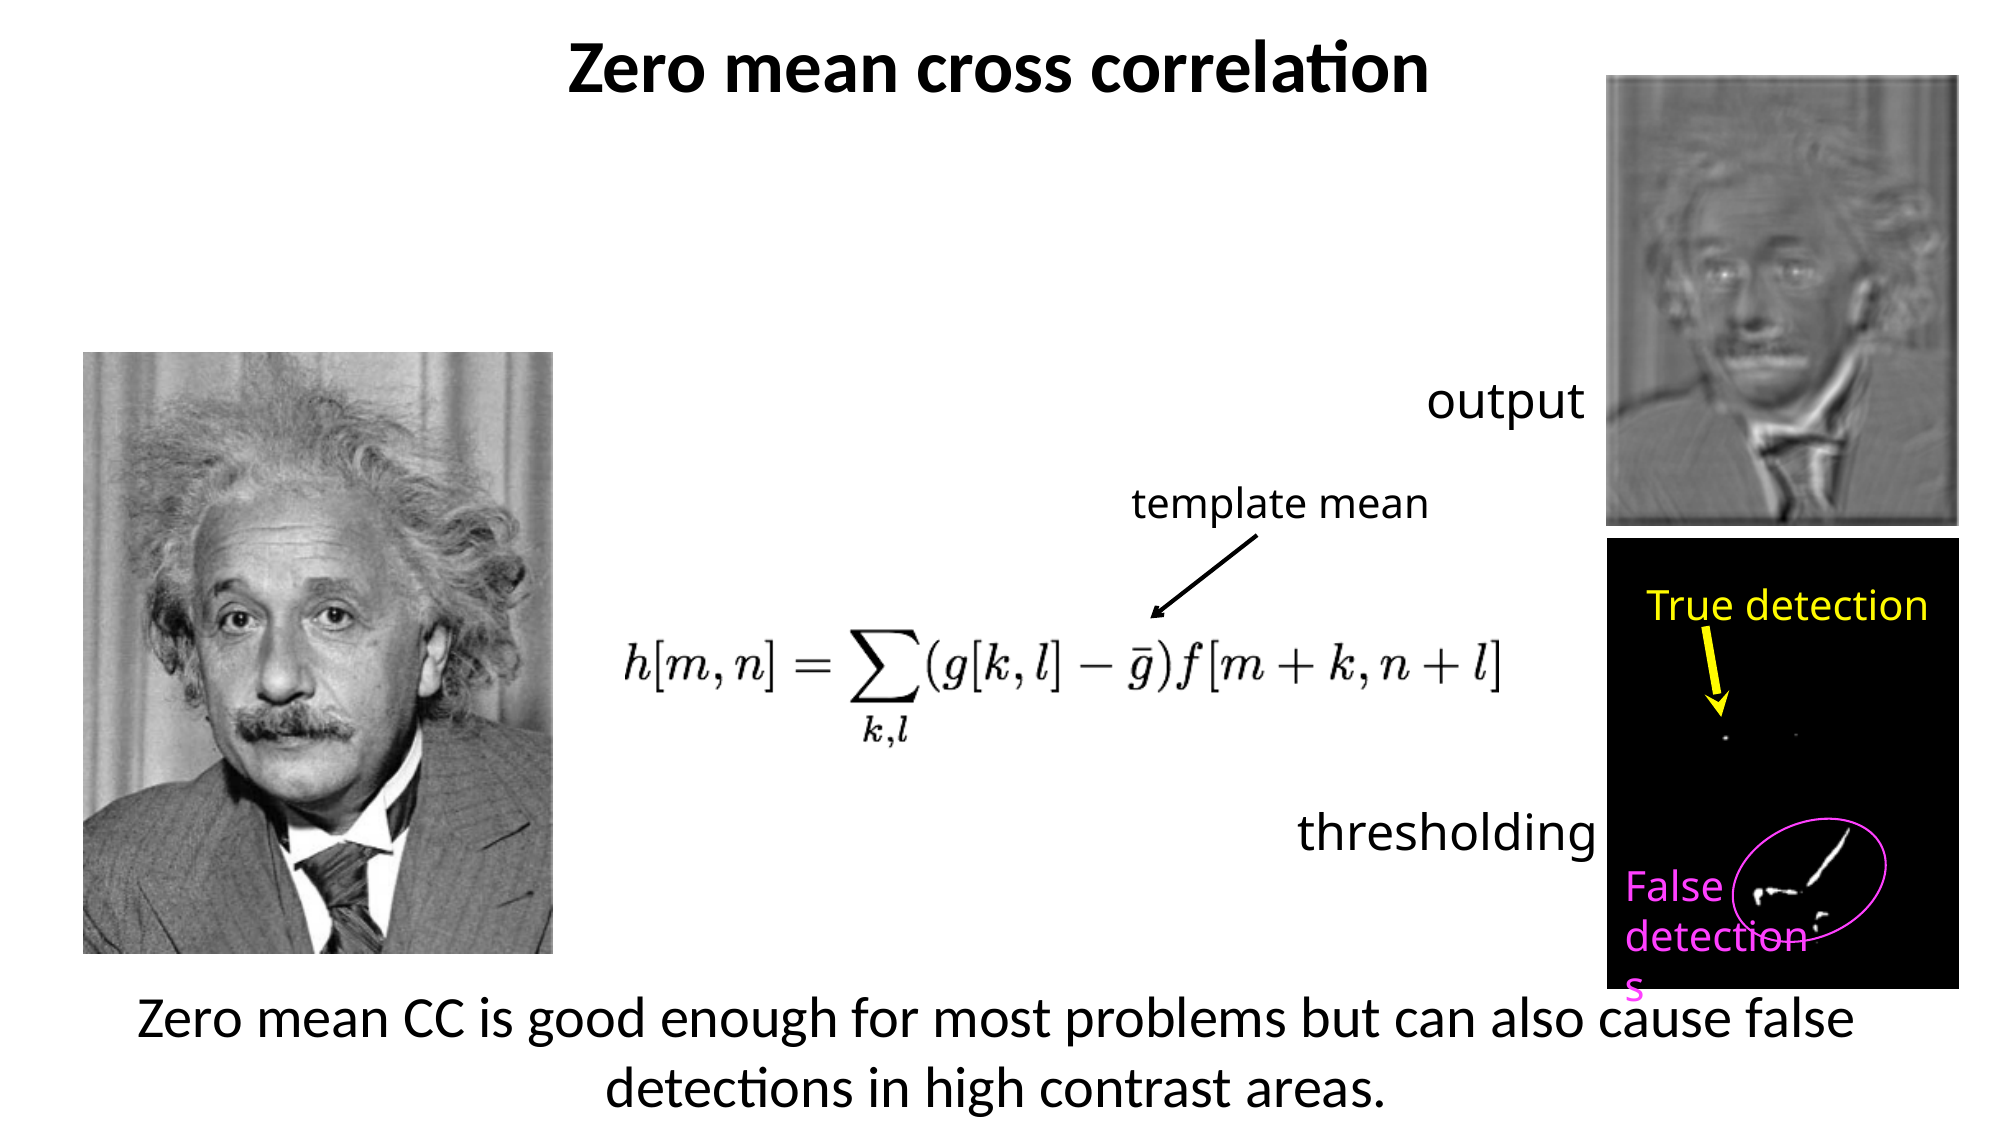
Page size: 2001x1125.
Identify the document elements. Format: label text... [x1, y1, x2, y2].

text_box template mean [1126, 471, 1435, 532]
title Zero mean cross correlation [33, 0, 1967, 125]
text_box output [1421, 364, 1591, 434]
text_box Zero mean CC is good enough for most problems but can also cause false detections in high contrast areas. [89, 974, 1904, 1124]
text_box [1150, 535, 1258, 619]
picture [82, 352, 553, 954]
text_box thresholding [1292, 795, 1602, 865]
picture [624, 628, 1500, 749]
picture [1606, 75, 1960, 526]
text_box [1607, 538, 1960, 991]
